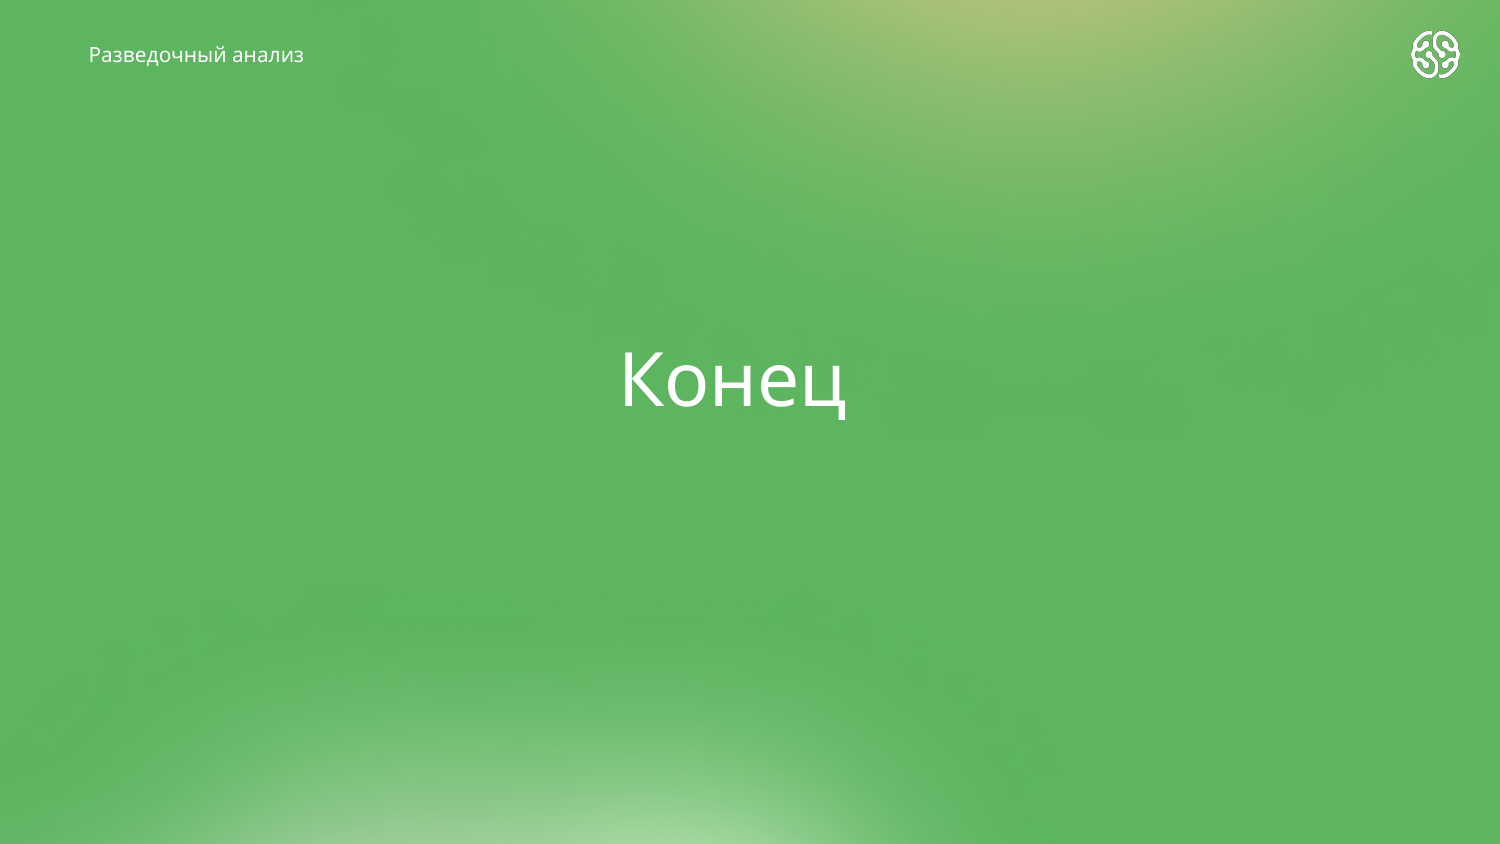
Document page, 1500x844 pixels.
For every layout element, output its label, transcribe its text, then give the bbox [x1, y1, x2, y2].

title Конец [88, 212, 1412, 632]
subtitle Разведочный анализ [88, 24, 1066, 84]
picture [0, 0, 1500, 844]
